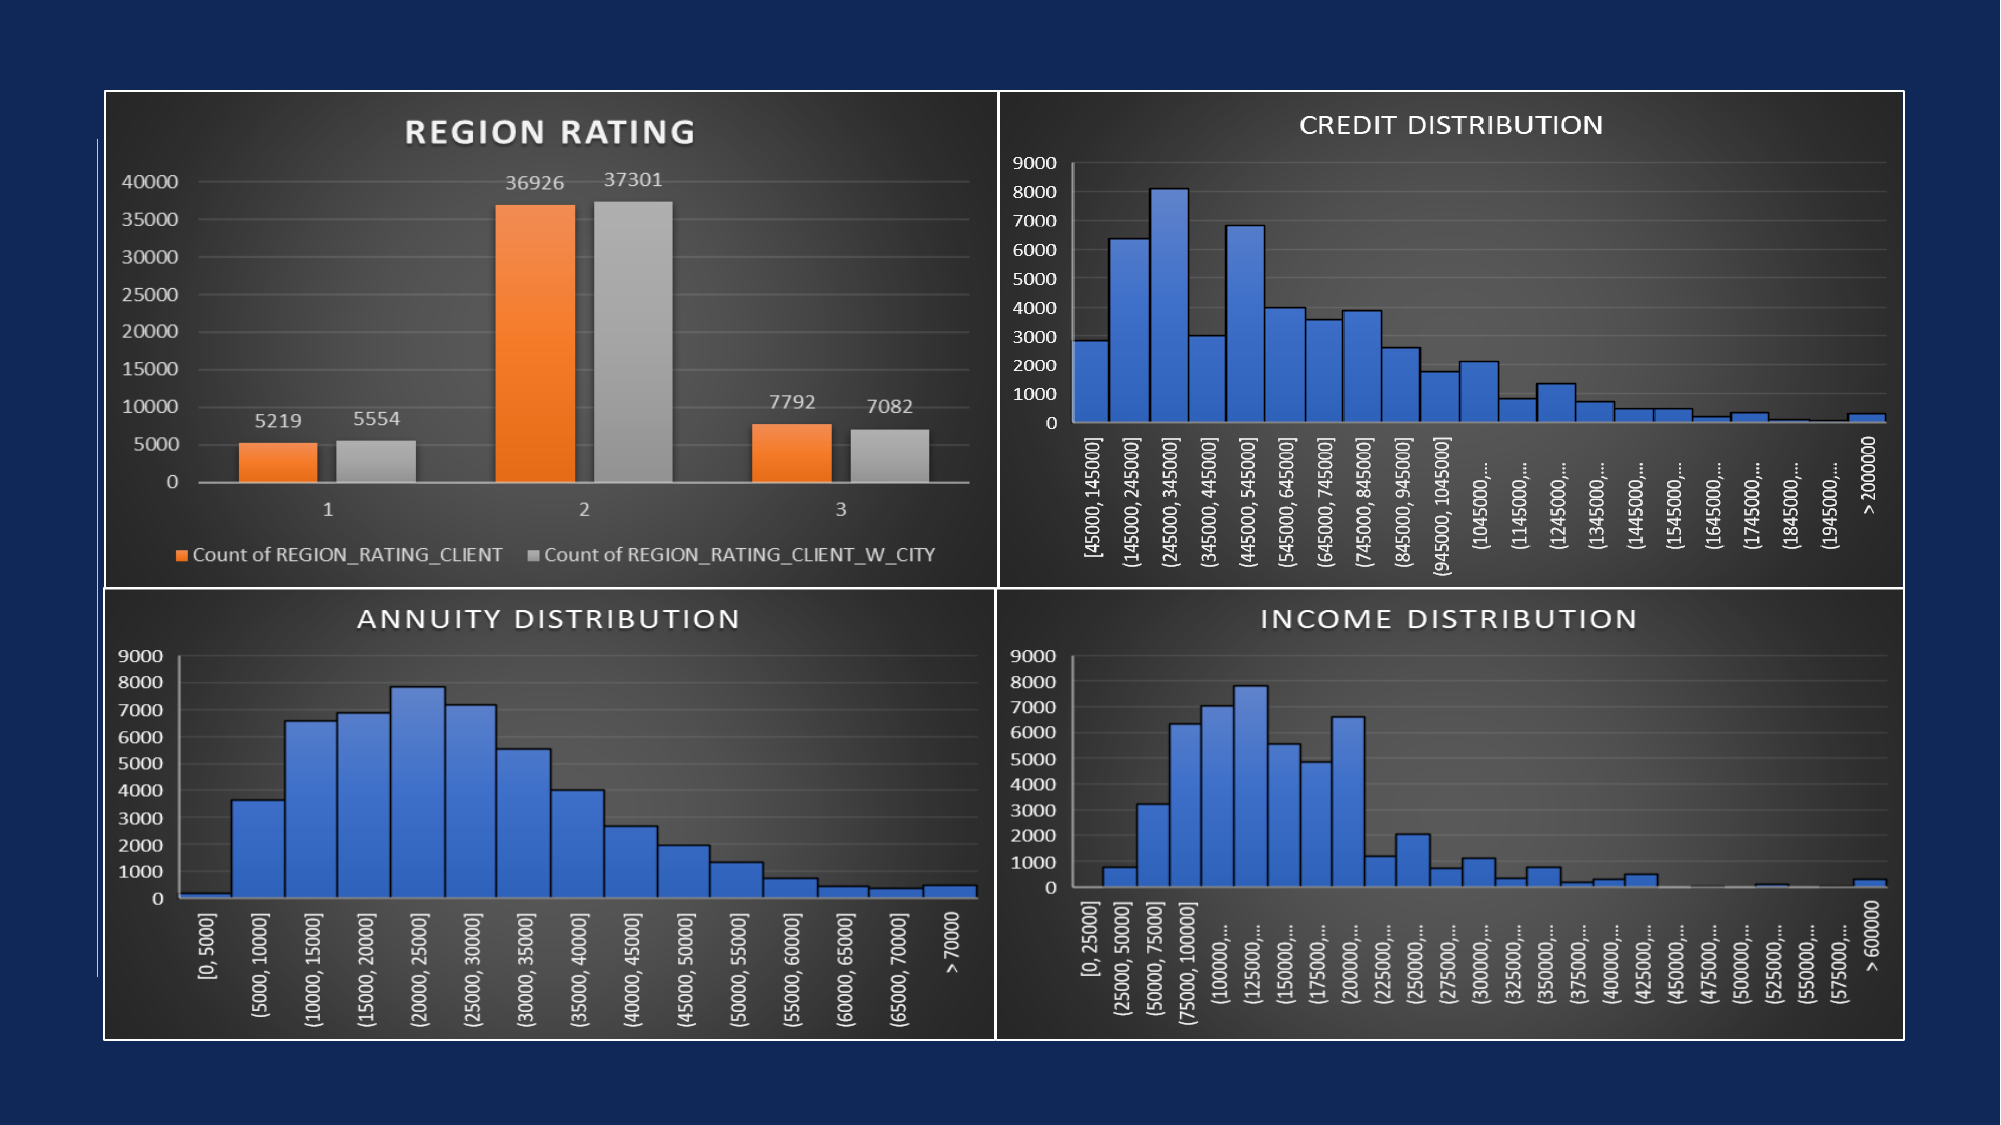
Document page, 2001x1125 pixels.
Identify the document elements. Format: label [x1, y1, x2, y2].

picture [104, 91, 1904, 1040]
